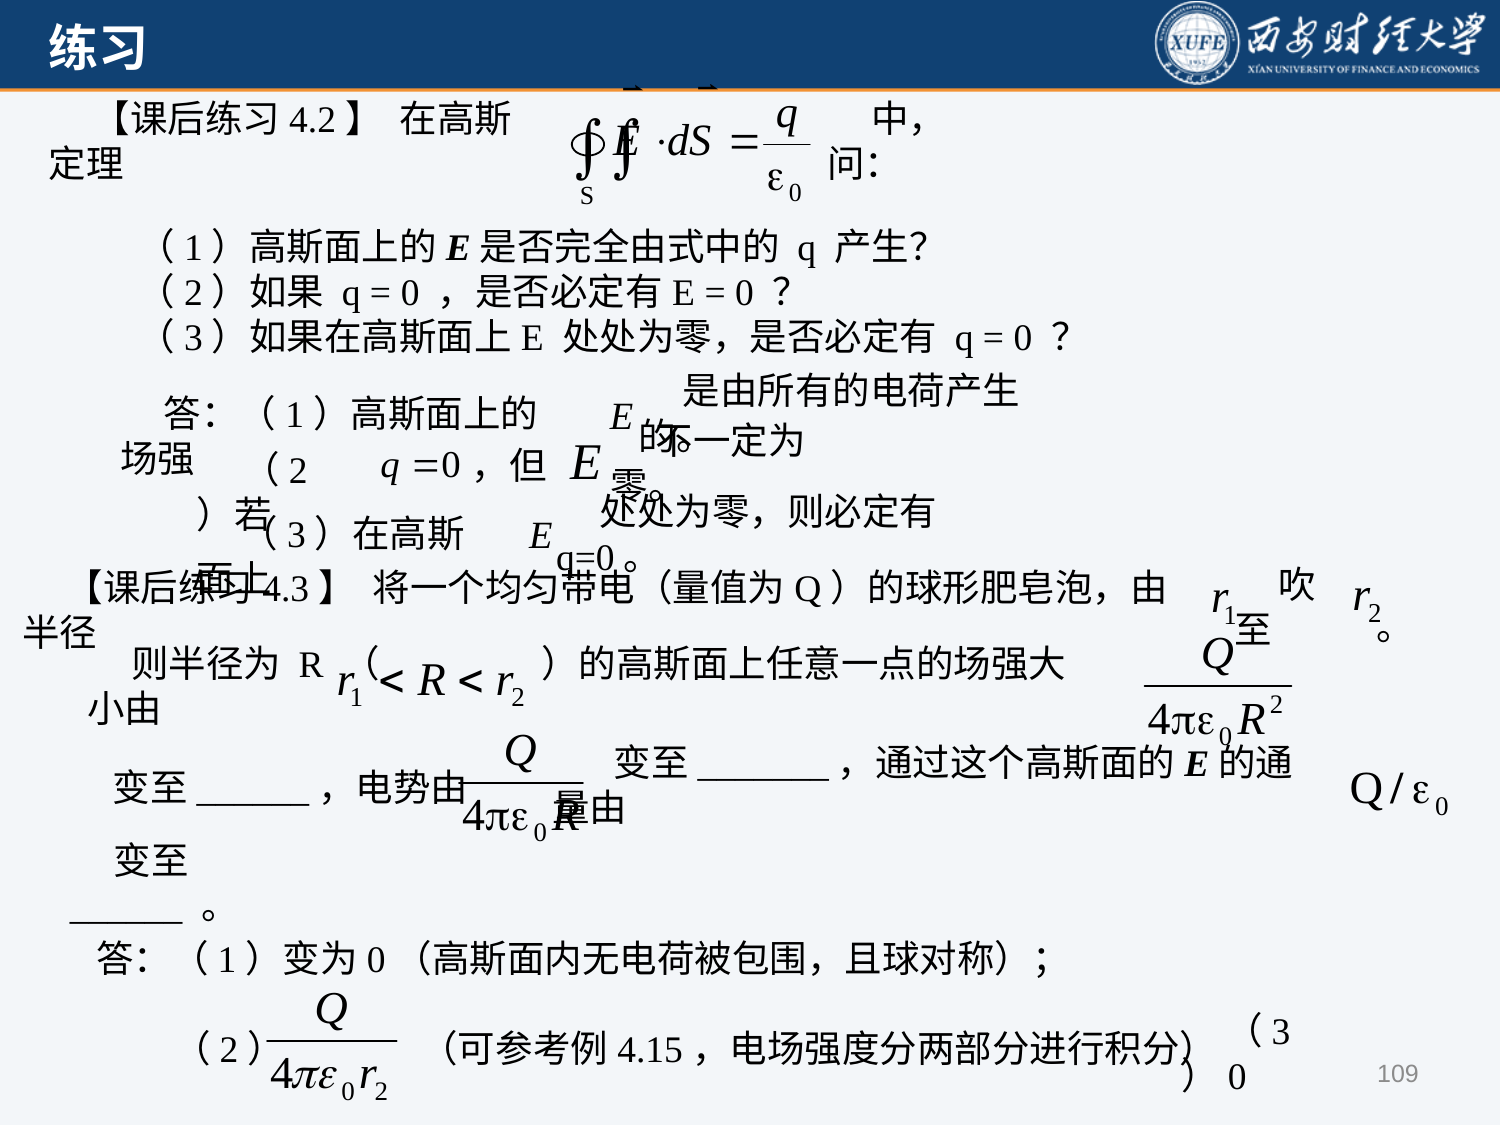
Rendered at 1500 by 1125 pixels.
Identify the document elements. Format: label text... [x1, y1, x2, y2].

text_box （1）高斯面上的E是否完全由式中的 q 产生？ （2）如果 q = 0 ，是否必定有E = 0 ？ （3）如果在高斯面上E 处处为零，是否必定有 q = 0 ？ [79, 170, 1409, 366]
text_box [562, 84, 821, 216]
text_box 中，问： [821, 109, 993, 170]
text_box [89, 382, 1091, 564]
slide_number 109 [1346, 1042, 1435, 1103]
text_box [0, 564, 1465, 958]
text_box 【课后练习4.2】 在高斯定理 [33, 109, 559, 215]
picture [1154, 1, 1486, 85]
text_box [37, 927, 1346, 1110]
